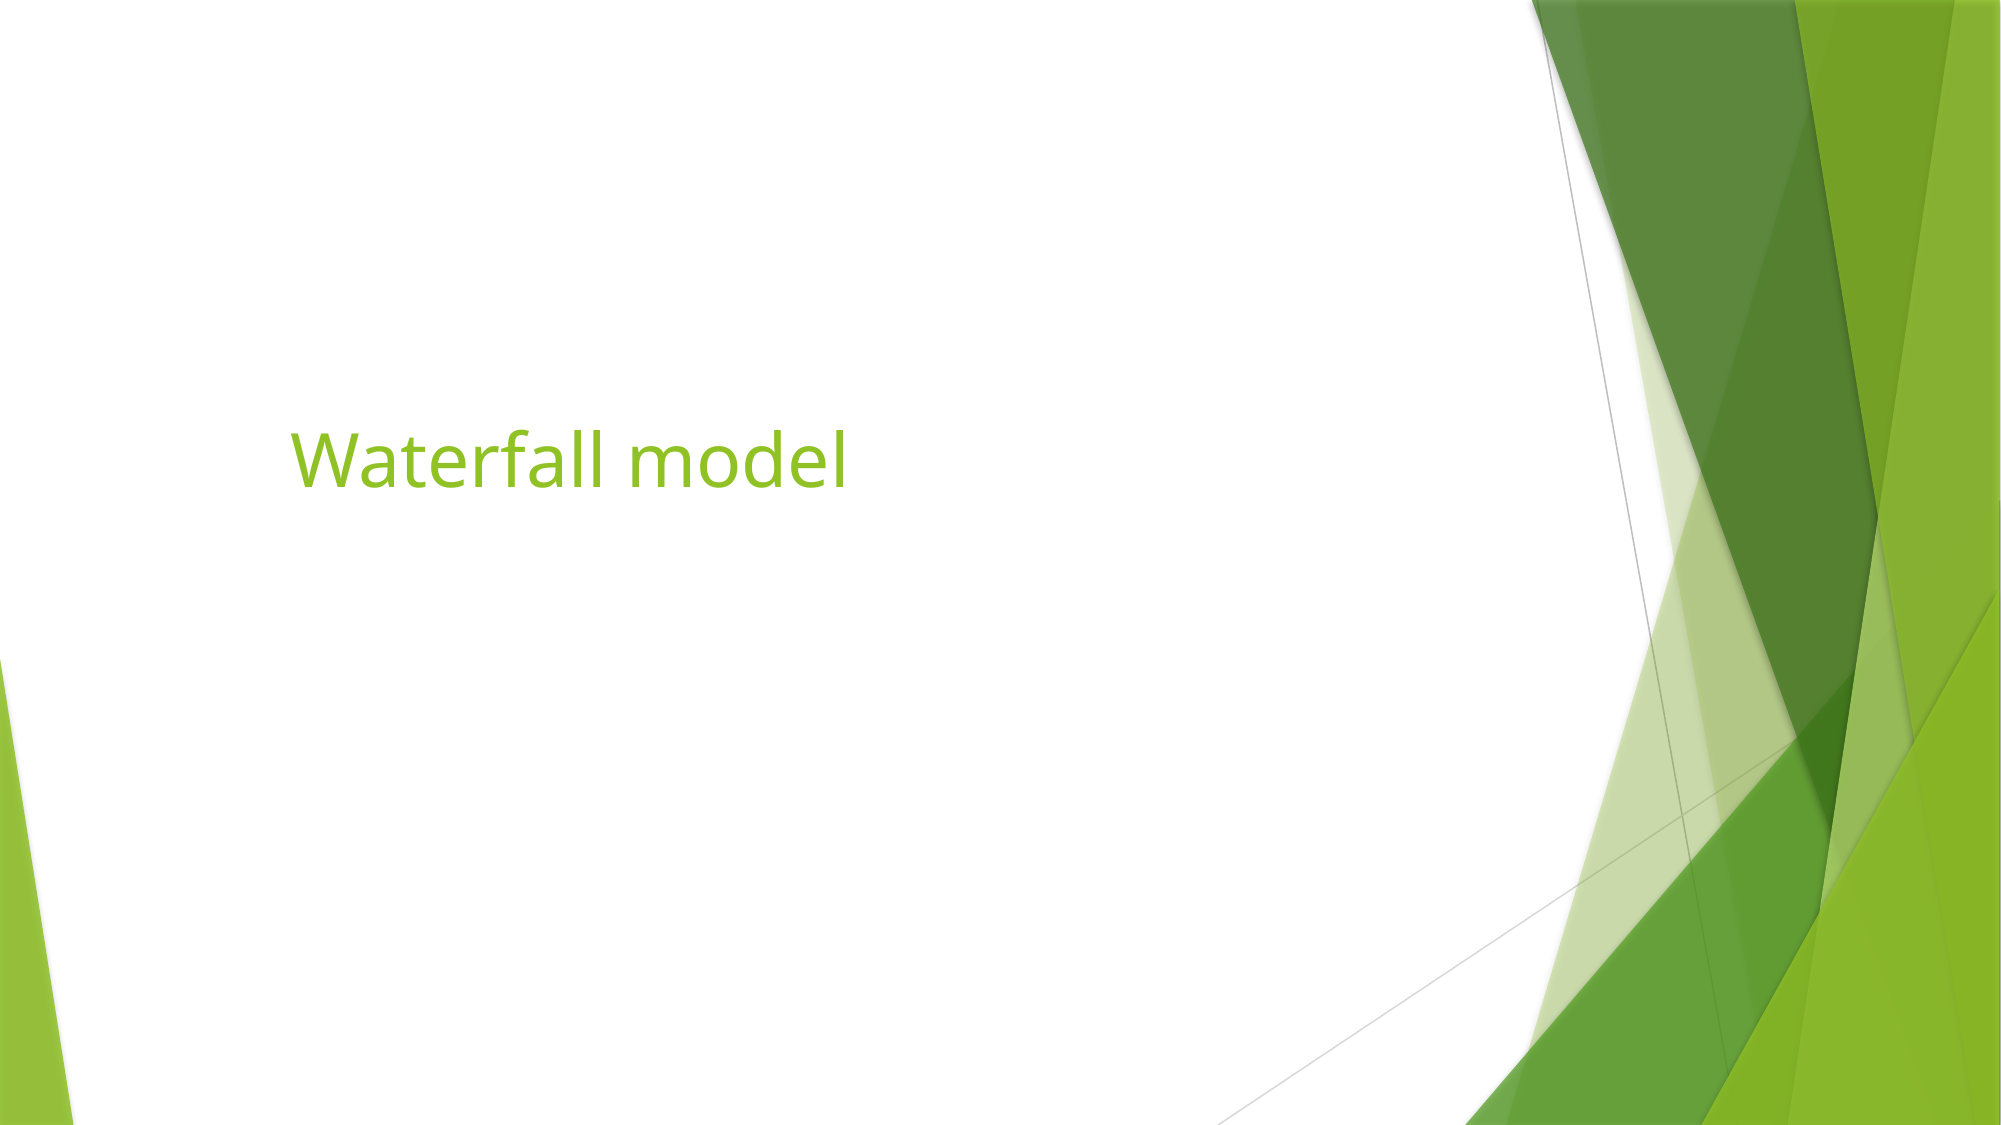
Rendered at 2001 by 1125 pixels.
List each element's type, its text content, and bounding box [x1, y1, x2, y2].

title Waterfall model [275, 404, 2000, 623]
